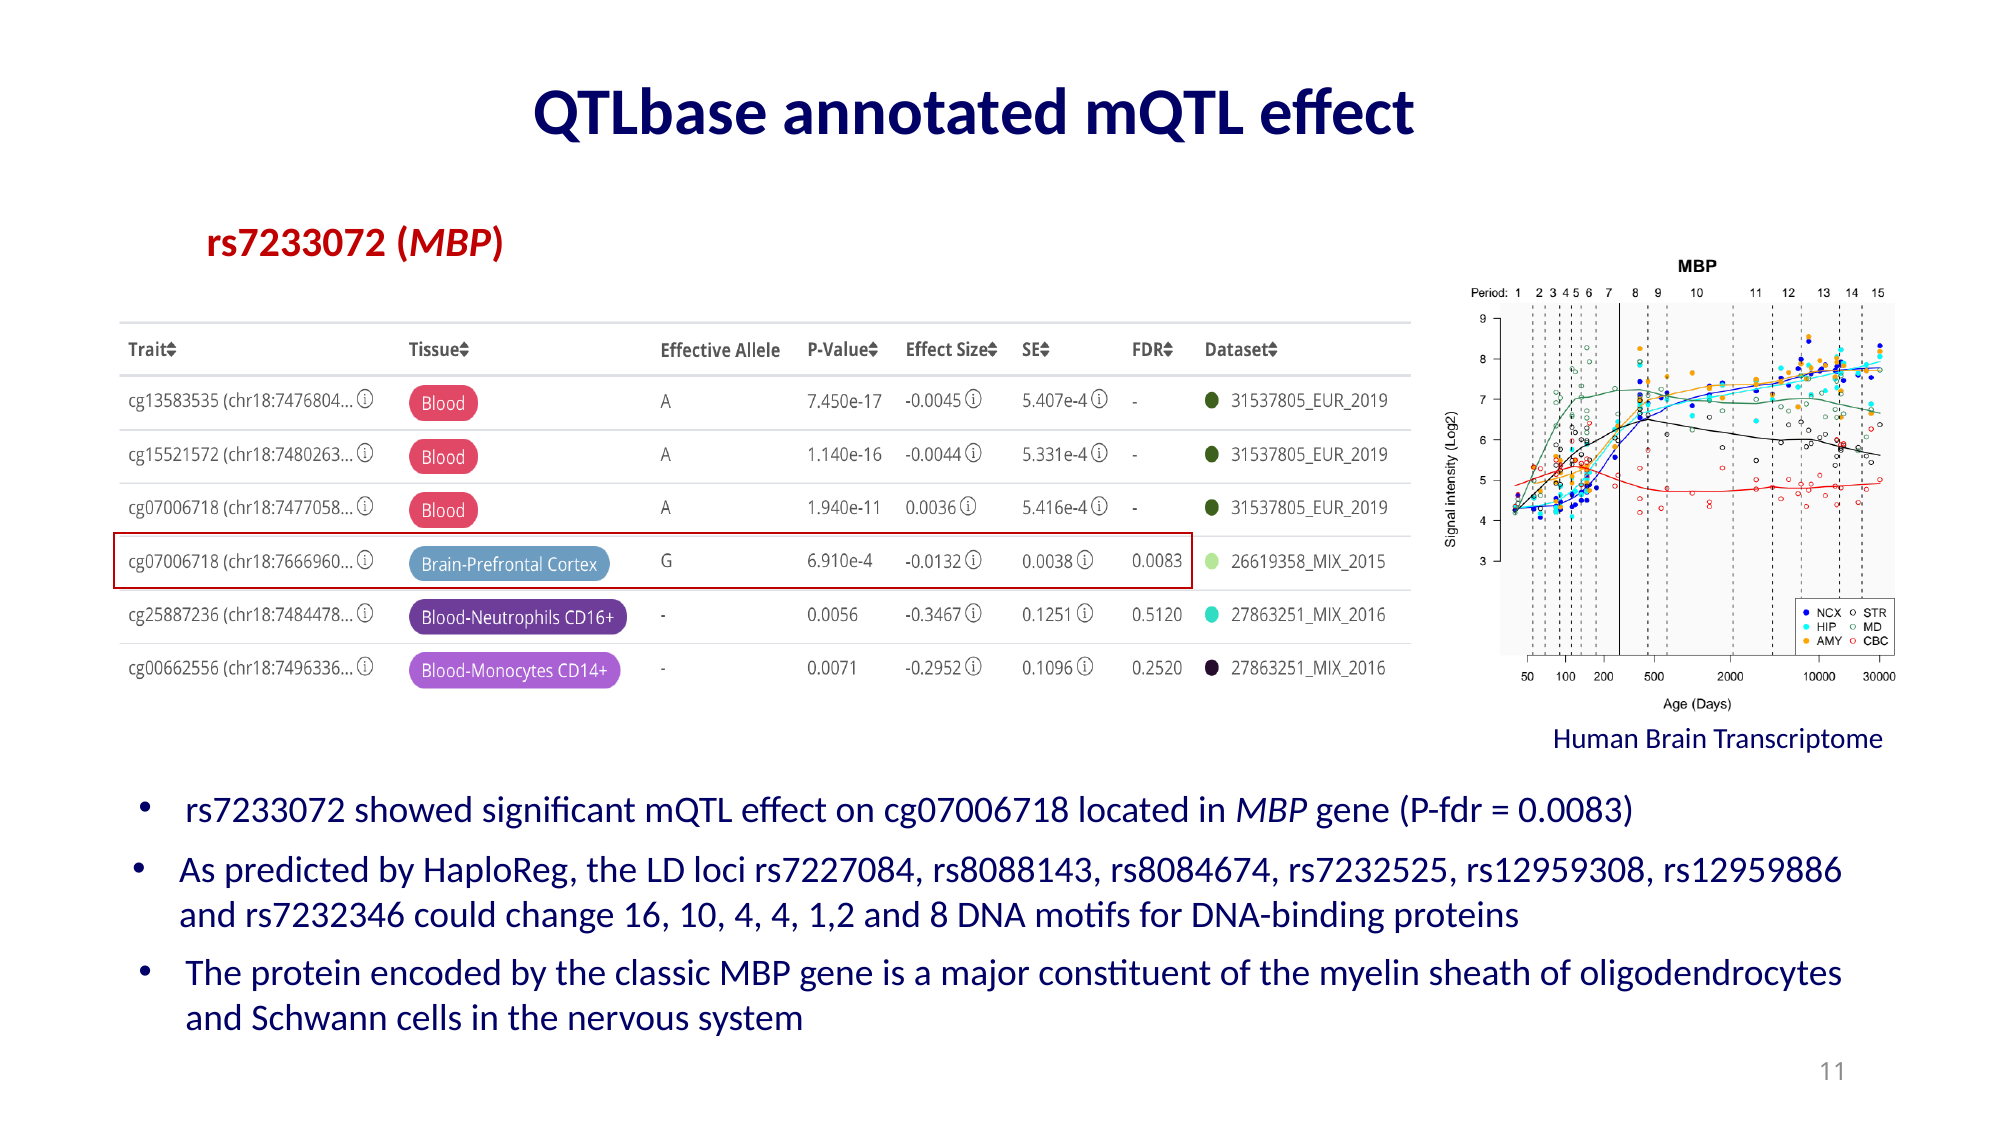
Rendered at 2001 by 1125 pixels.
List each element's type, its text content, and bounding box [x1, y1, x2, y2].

text_box Human Brain Transcriptome [1538, 733, 1899, 763]
text_box QTLbase annotated mQTL effect [89, 60, 1860, 156]
text_box rs7233072 showed significant mQTL effect on cg07006718 located in MBP gene (P-fdr = 0.0083) [123, 777, 1945, 837]
picture [1435, 238, 1930, 733]
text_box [108, 321, 1413, 708]
text_box The protein encoded by the classic MBP gene is a major constituent of the myelin sheath of oligodendrocytes and Schwann cells in the nervous system [123, 940, 1902, 1046]
text_box As predicted by HaploReg, the LD loci rs7227084, rs8088143, rs8084674, rs7232525, rs12959308, rs12959886 and rs7232346 could change 16, 10, 4, 4, 1,2 and 8 DNA motifs for DNA-binding proteins [117, 837, 1911, 943]
text_box rs7233072 (MBP) [191, 207, 1193, 273]
slide_number 11 [1412, 1046, 1863, 1103]
